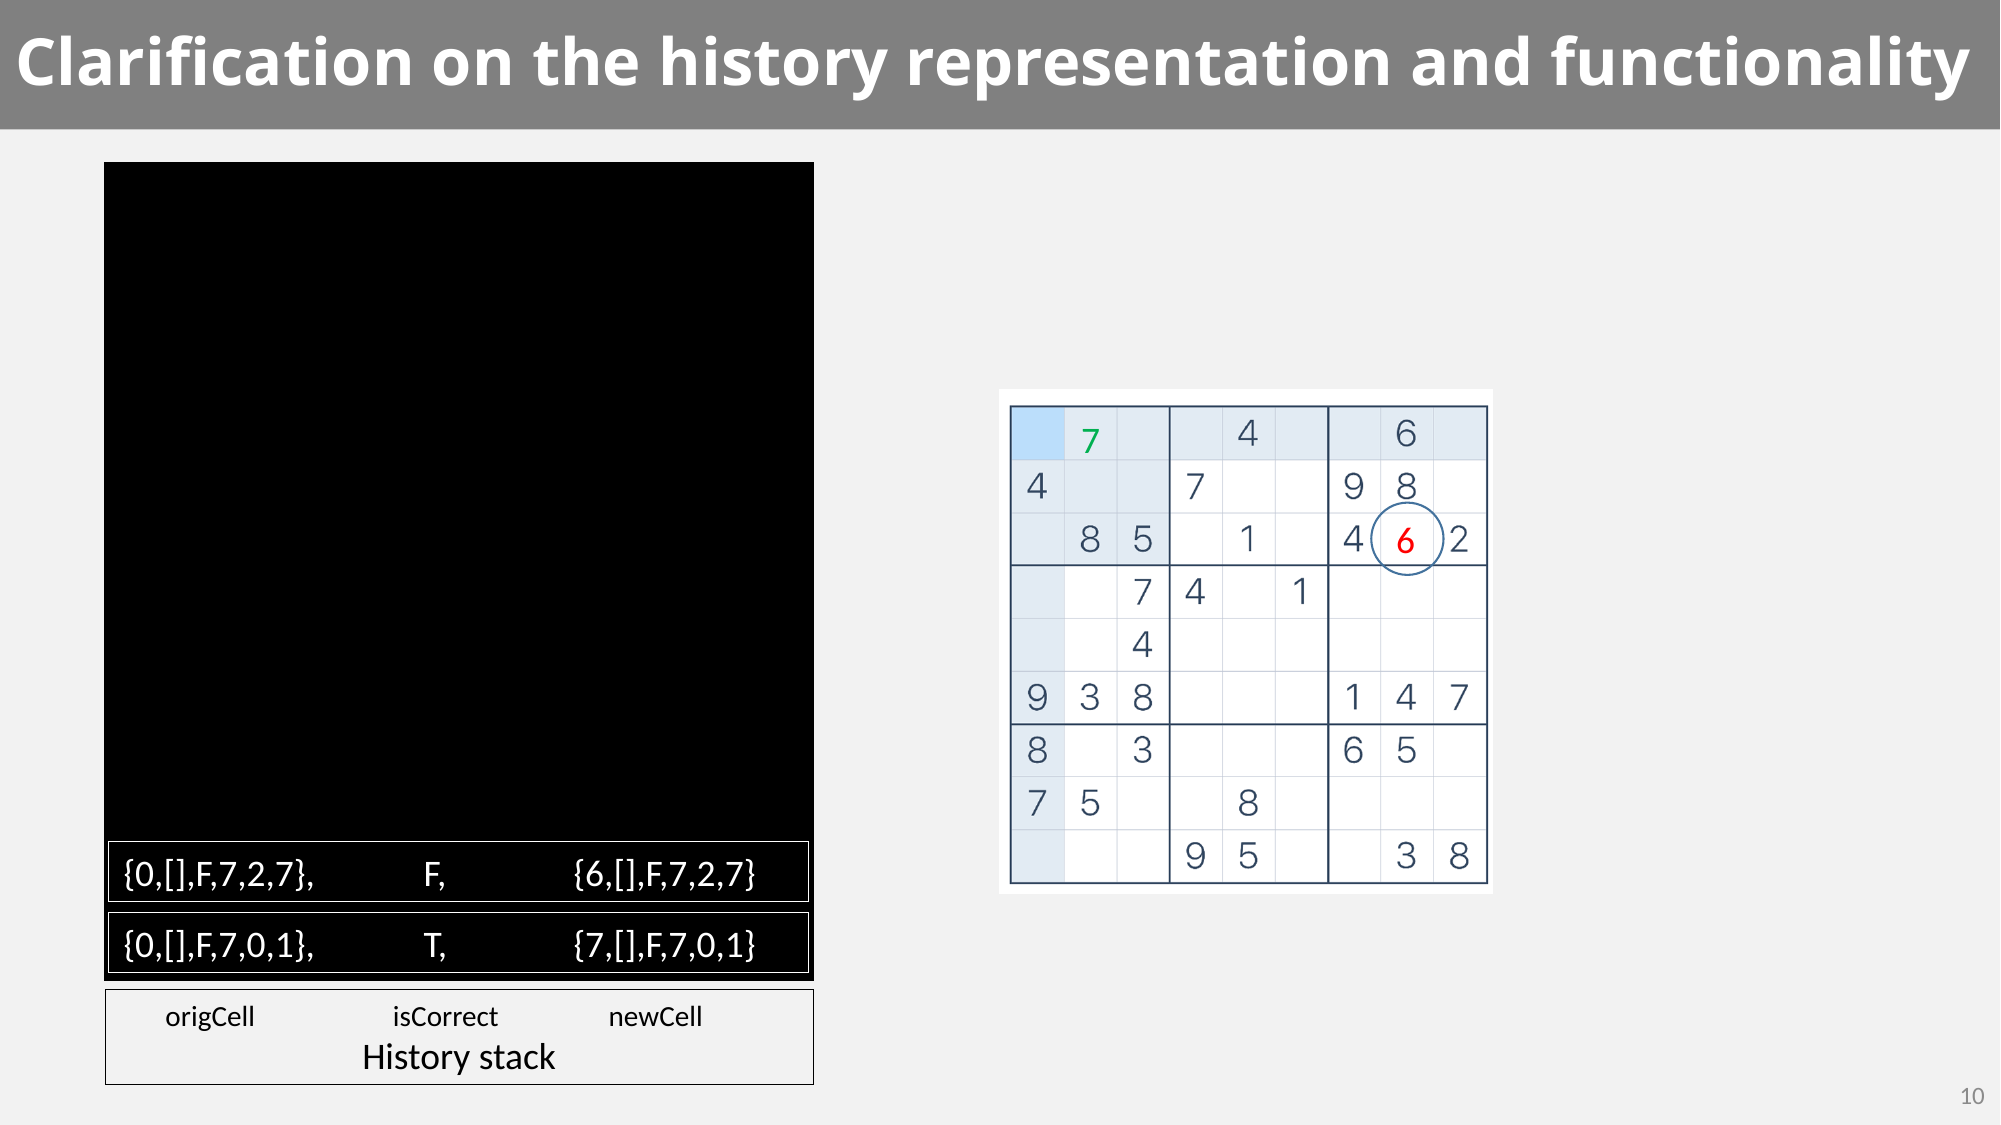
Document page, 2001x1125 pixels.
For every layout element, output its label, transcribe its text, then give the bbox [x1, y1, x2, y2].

text_box [104, 162, 814, 981]
picture [999, 389, 1493, 894]
title Clarification on the history representation and functionality [0, 0, 2000, 130]
text_box {0,[],F,7,2,7}, F, {6,[],F,7,2,7} [108, 841, 809, 902]
slide_number 10 [1550, 1065, 2000, 1125]
text_box {0,[],F,7,0,1}, T, {7,[],F,7,0,1} [108, 912, 809, 973]
text_box origCell isCorrect newCell History stack [105, 989, 814, 1085]
